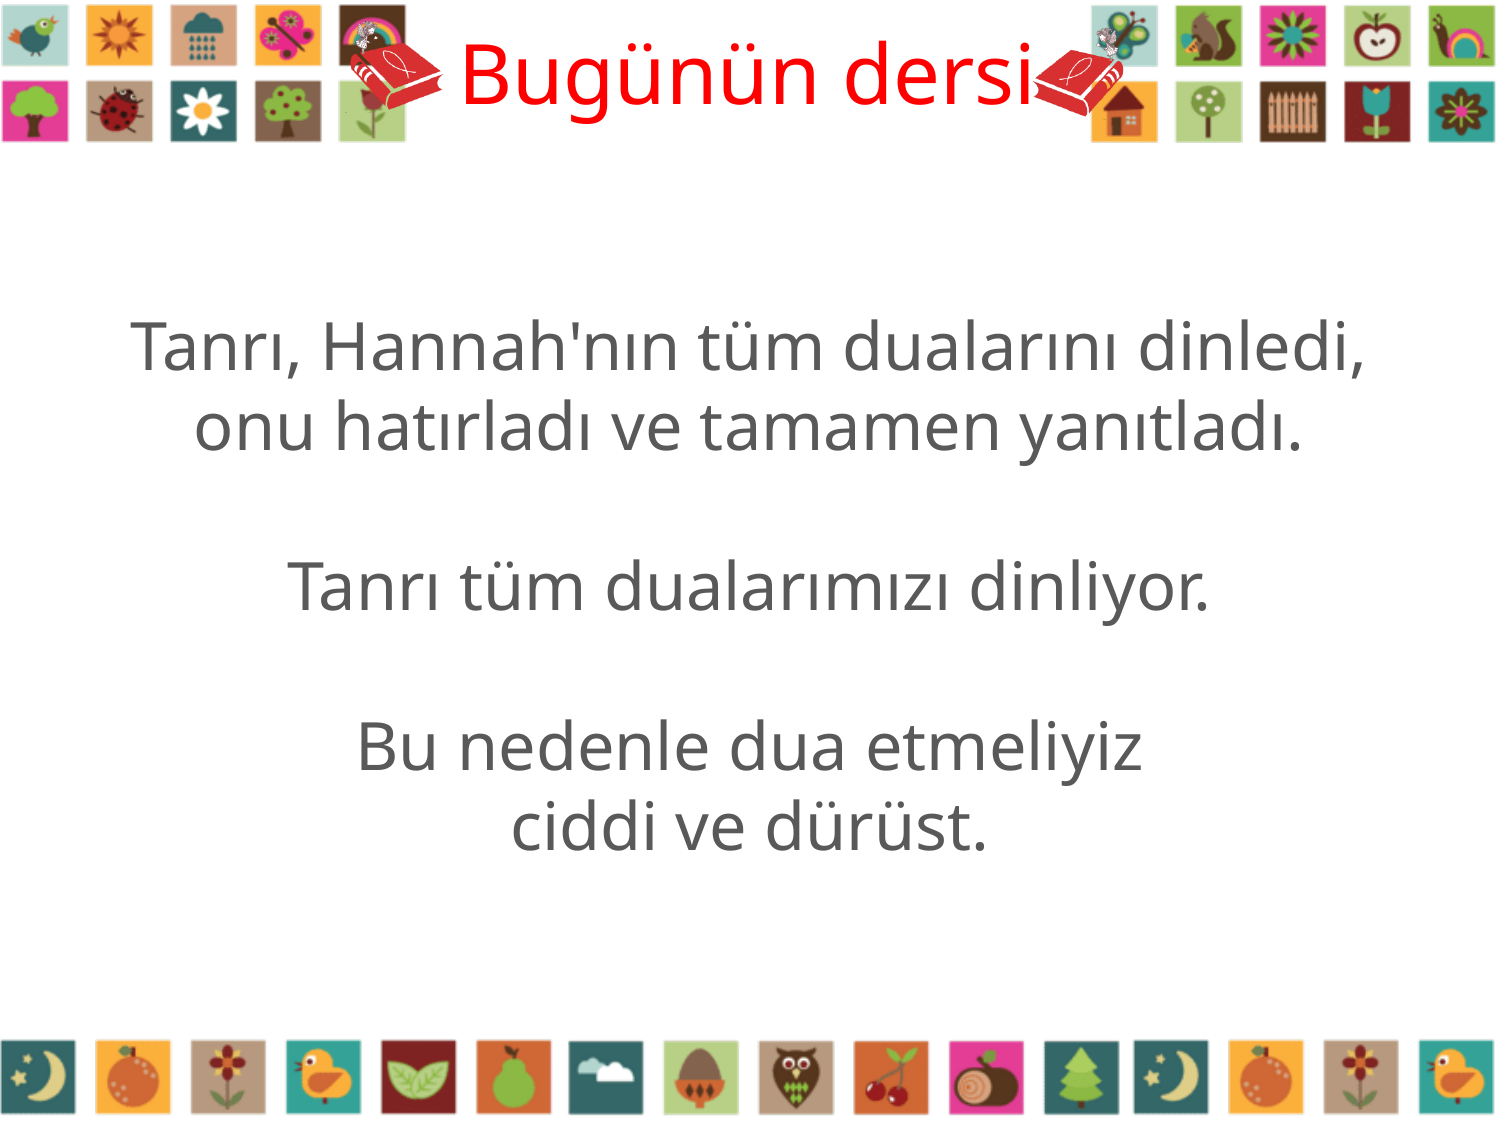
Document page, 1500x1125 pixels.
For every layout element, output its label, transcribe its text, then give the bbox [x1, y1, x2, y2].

text_box Tanrı, Hannah'nın tüm dualarını dinledi, onu hatırladı ve tamamen yanıtladı. Tanrı tüm dualarımızı dinliyor. Bu nedenle dua etmeliyiz ciddi ve dürüst. [76, 296, 1424, 872]
picture [1001, 3, 1500, 150]
text_box Bugünün dersi [425, 13, 1077, 129]
picture [0, 3, 475, 150]
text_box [0, 1028, 1500, 1118]
